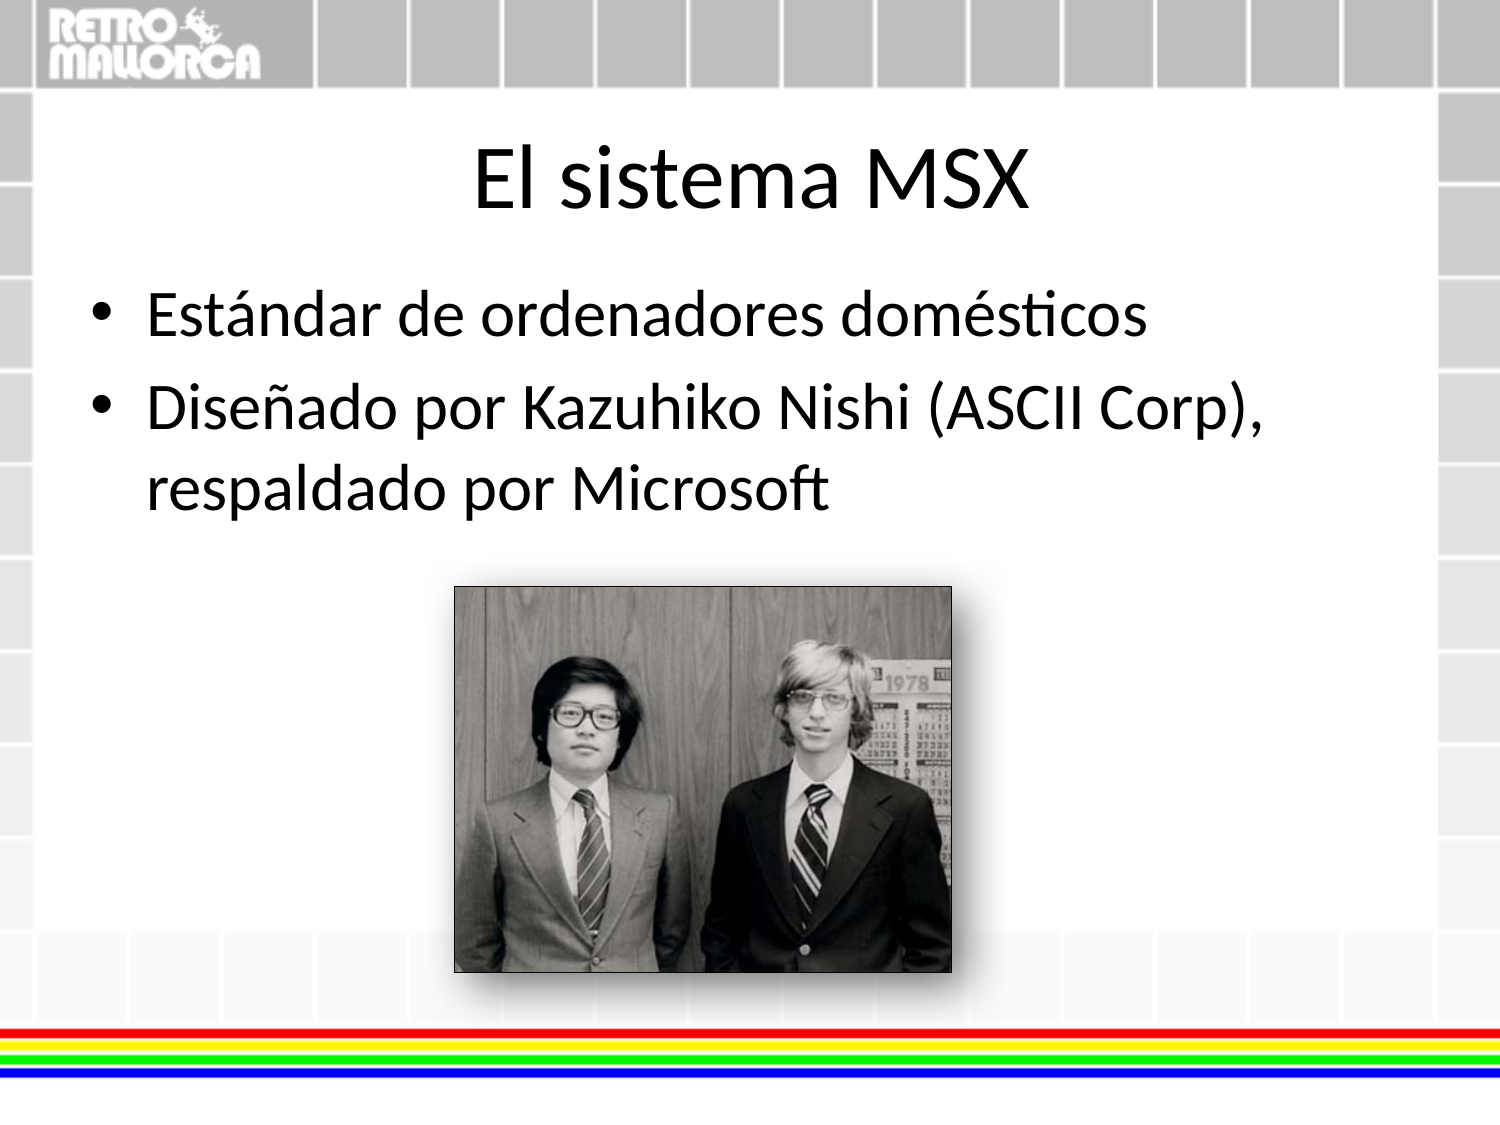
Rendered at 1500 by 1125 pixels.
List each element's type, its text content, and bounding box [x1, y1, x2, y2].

title El sistema MSX [76, 78, 1427, 266]
picture [0, 0, 1500, 1125]
list Estándar de ordenadores domésticos Diseñado por Kazuhiko Nishi (ASCII Corp), respaldado por Microsoft [75, 262, 1425, 1005]
